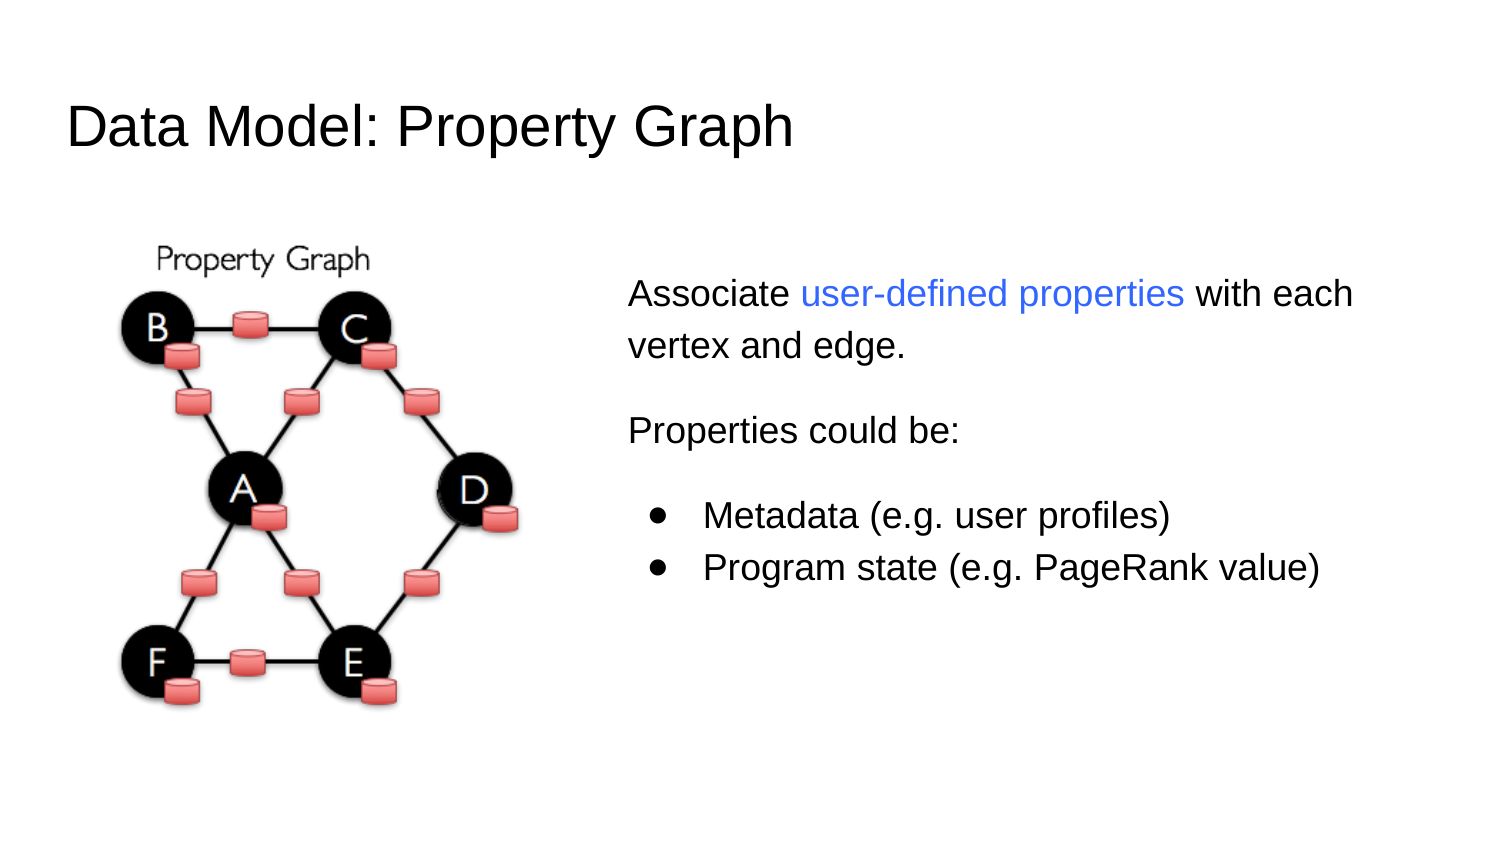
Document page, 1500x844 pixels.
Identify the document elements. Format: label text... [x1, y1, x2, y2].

picture [116, 225, 525, 718]
list Associate user-defined properties with each vertex and edge. Properties could be: Metadata (e.g. user profiles) Program state (e.g. PageRank value) [612, 247, 1462, 660]
title Data Model: Property Graph [51, 72, 1449, 167]
